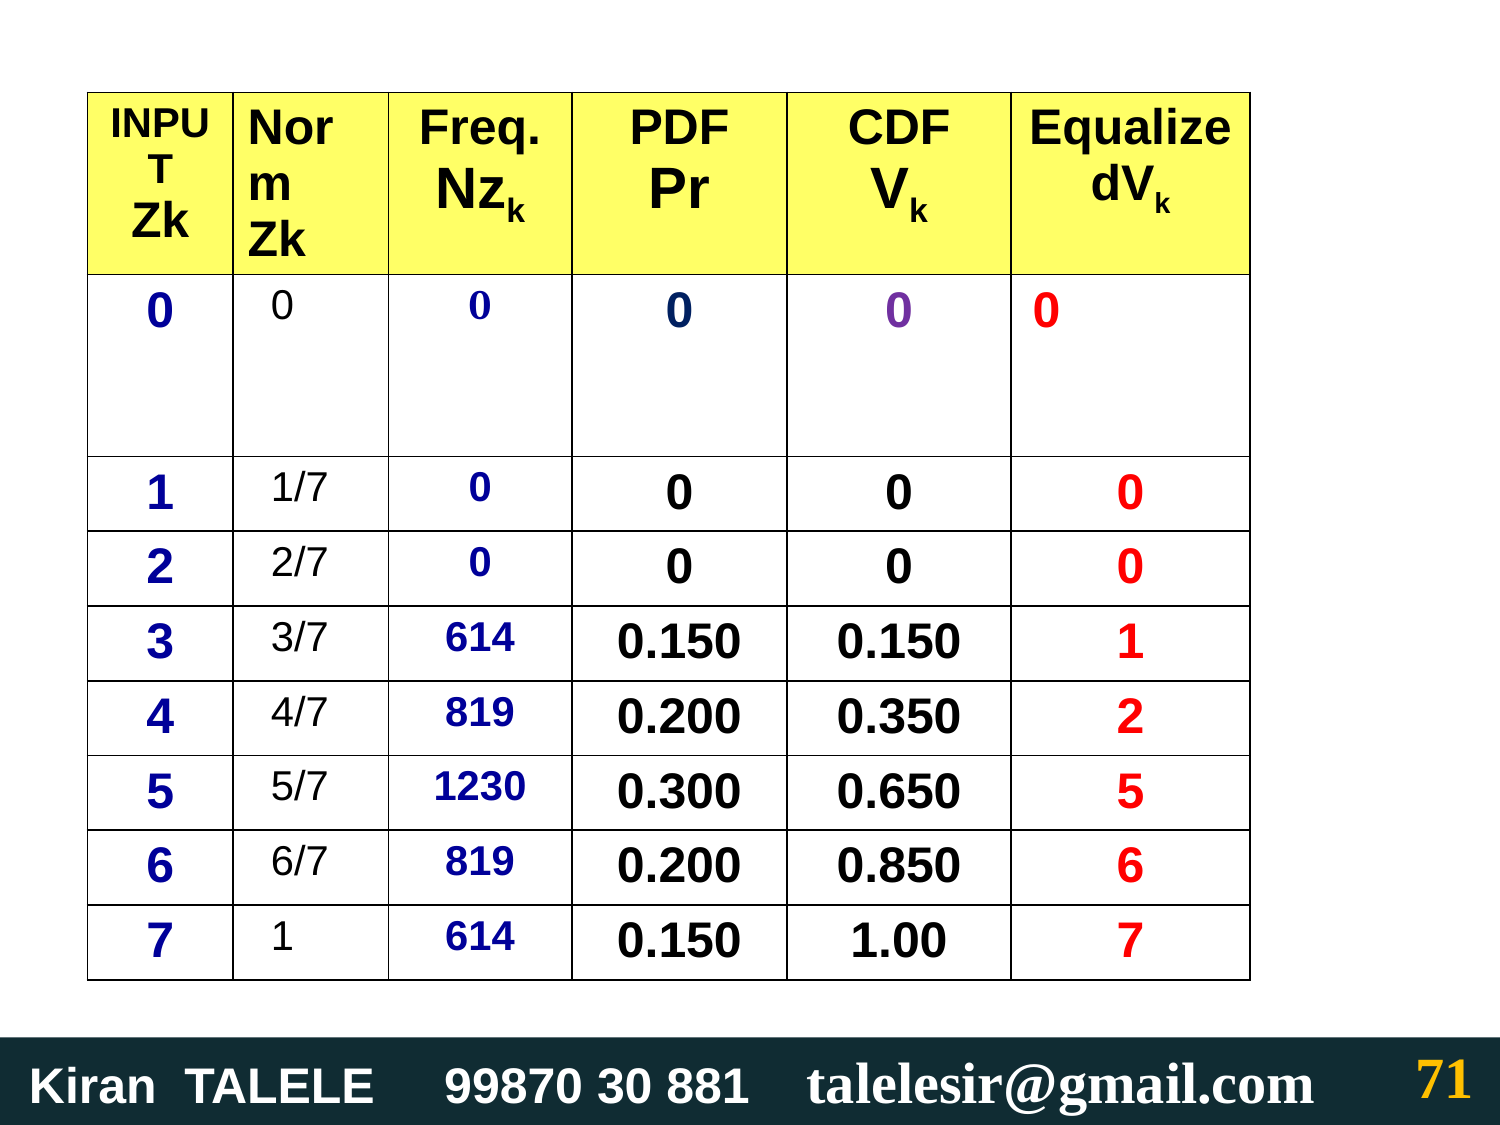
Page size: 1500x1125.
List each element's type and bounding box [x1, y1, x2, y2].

table_cell [234, 682, 388, 755]
table_header [88, 93, 232, 274]
table_cell [788, 607, 1010, 680]
table_cell [788, 831, 1010, 904]
table_cell [573, 906, 786, 979]
table_cell [1012, 457, 1249, 530]
table_cell [389, 906, 571, 979]
table_cell [88, 906, 232, 979]
table_cell [1012, 275, 1249, 456]
table_cell [389, 532, 571, 605]
table_cell [1012, 906, 1249, 979]
table_cell [234, 906, 388, 979]
table_cell [389, 457, 571, 530]
table_header [234, 93, 388, 274]
table_cell [788, 756, 1010, 829]
table_cell [573, 756, 786, 829]
table_cell [1012, 831, 1249, 904]
table_header [573, 93, 786, 274]
table_cell [1012, 532, 1249, 605]
table_cell [1012, 756, 1249, 829]
table_cell [573, 532, 786, 605]
table_header [1012, 93, 1249, 274]
table_cell [573, 831, 786, 904]
table_cell [389, 756, 571, 829]
table_cell [788, 275, 1010, 456]
table_cell [573, 457, 786, 530]
table_cell [389, 275, 571, 456]
table_cell [1012, 682, 1249, 755]
table_cell [573, 682, 786, 755]
table_header [788, 93, 1010, 274]
table_cell [234, 532, 388, 605]
table_cell [234, 831, 388, 904]
table_cell [234, 457, 388, 530]
table_cell [88, 607, 232, 680]
table_cell [788, 457, 1010, 530]
table_header [389, 93, 571, 274]
table_cell [1012, 607, 1249, 680]
table_cell [234, 607, 388, 680]
table_cell [389, 831, 571, 904]
table_cell [88, 532, 232, 605]
text_box [0, 1032, 1500, 1125]
table_cell [88, 756, 232, 829]
table_cell [88, 831, 232, 904]
table_cell [234, 756, 388, 829]
table_cell [88, 275, 232, 456]
table_cell [788, 532, 1010, 605]
table_cell [88, 682, 232, 755]
table_cell [389, 682, 571, 755]
table_cell [573, 275, 786, 456]
table_cell [573, 607, 786, 680]
table_cell [88, 457, 232, 530]
table_cell [788, 682, 1010, 755]
table_cell [234, 275, 388, 456]
table_cell [389, 607, 571, 680]
table_cell [788, 906, 1010, 979]
